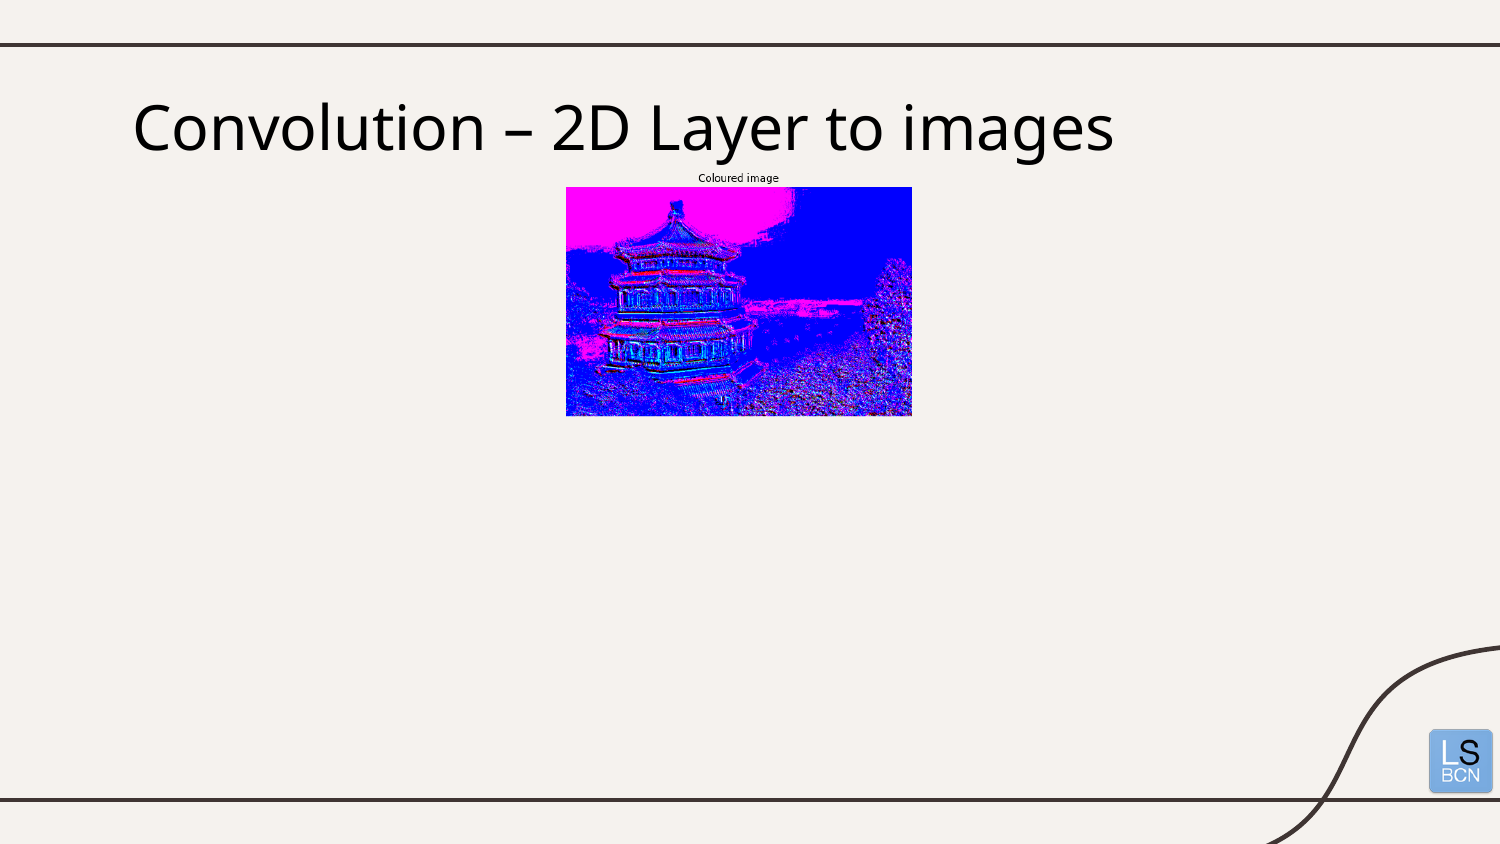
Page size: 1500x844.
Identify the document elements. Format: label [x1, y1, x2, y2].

picture [560, 166, 917, 423]
picture [1421, 721, 1500, 801]
title [116, 72, 1278, 167]
